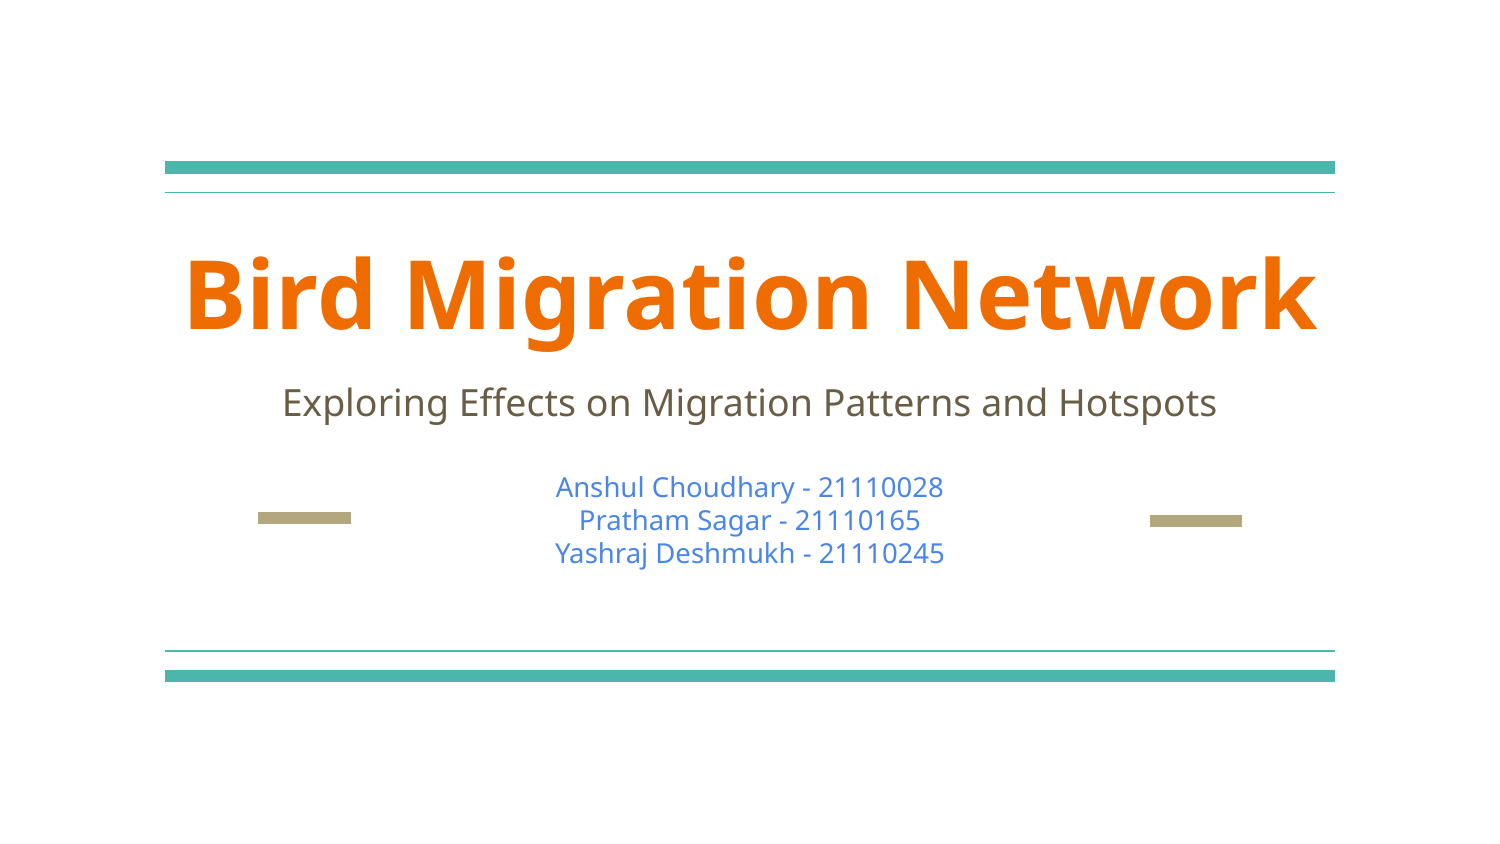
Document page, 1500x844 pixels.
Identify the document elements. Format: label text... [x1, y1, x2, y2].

subtitle Anshul Choudhary - 21110028 Pratham Sagar - 21110165 Yashraj Deshmukh - 21110245 [350, 455, 1150, 586]
text_box Exploring Effects on Migration Patterns and Hotspots [244, 363, 1256, 439]
title Bird Migration Network [164, 196, 1336, 364]
